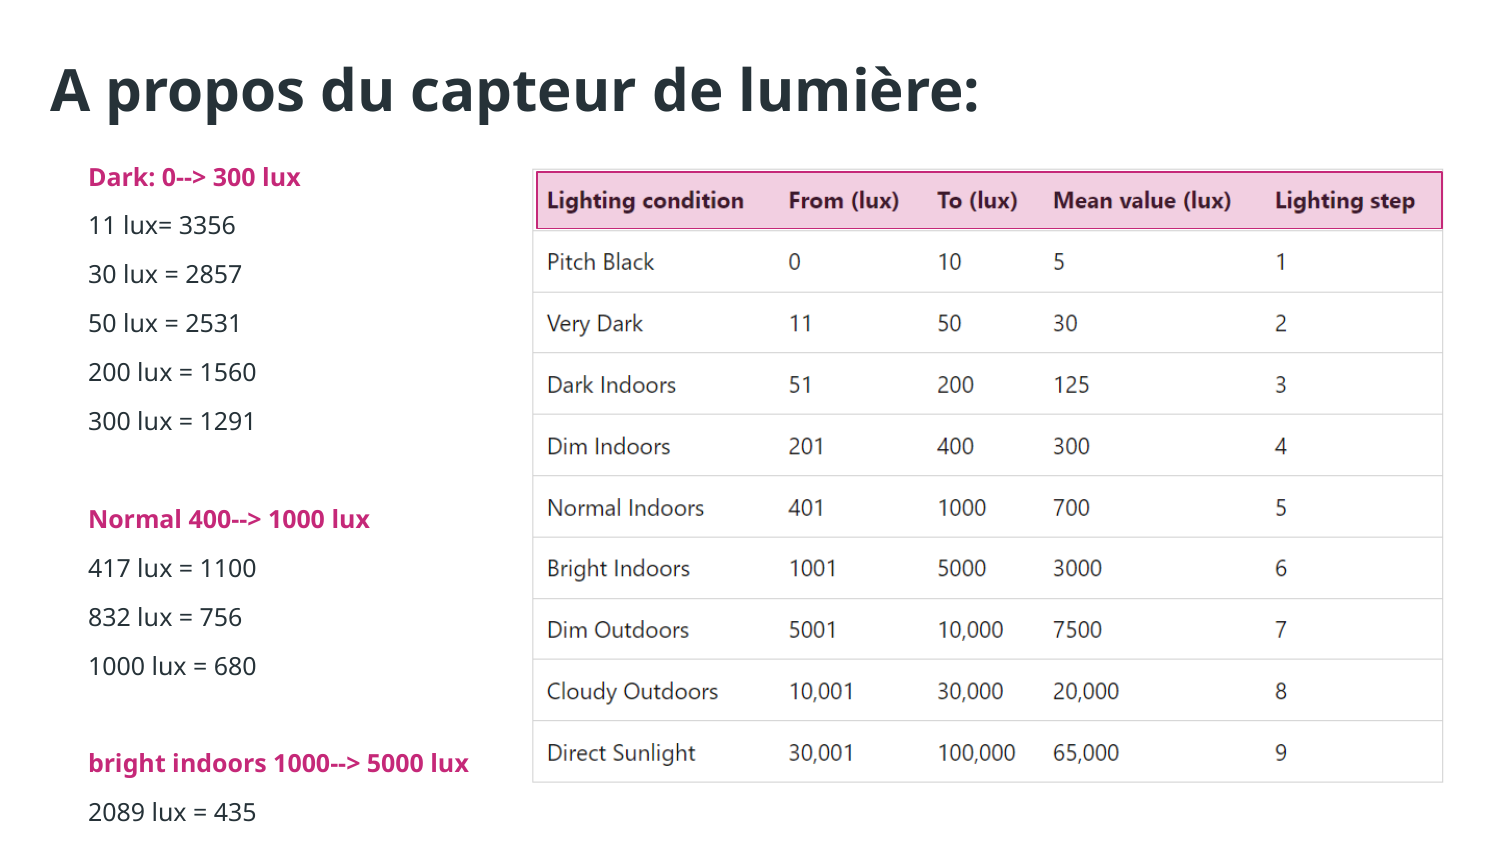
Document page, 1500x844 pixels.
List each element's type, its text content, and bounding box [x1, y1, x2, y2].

text_box A propos du capteur de lumière: [34, 38, 1500, 139]
picture [524, 151, 1463, 791]
list Dark: 0--> 300 lux 11 lux= 3356 30 lux = 2857 50 lux = 2531 200 lux = 1560 300 lux = 1291 Normal 400--> 1000 lux 417 lux = 1100 832 lux = 756 1000 lux = 680 bright indoors 1000--> 5000 lux 2089 lux = 435 [73, 151, 799, 806]
